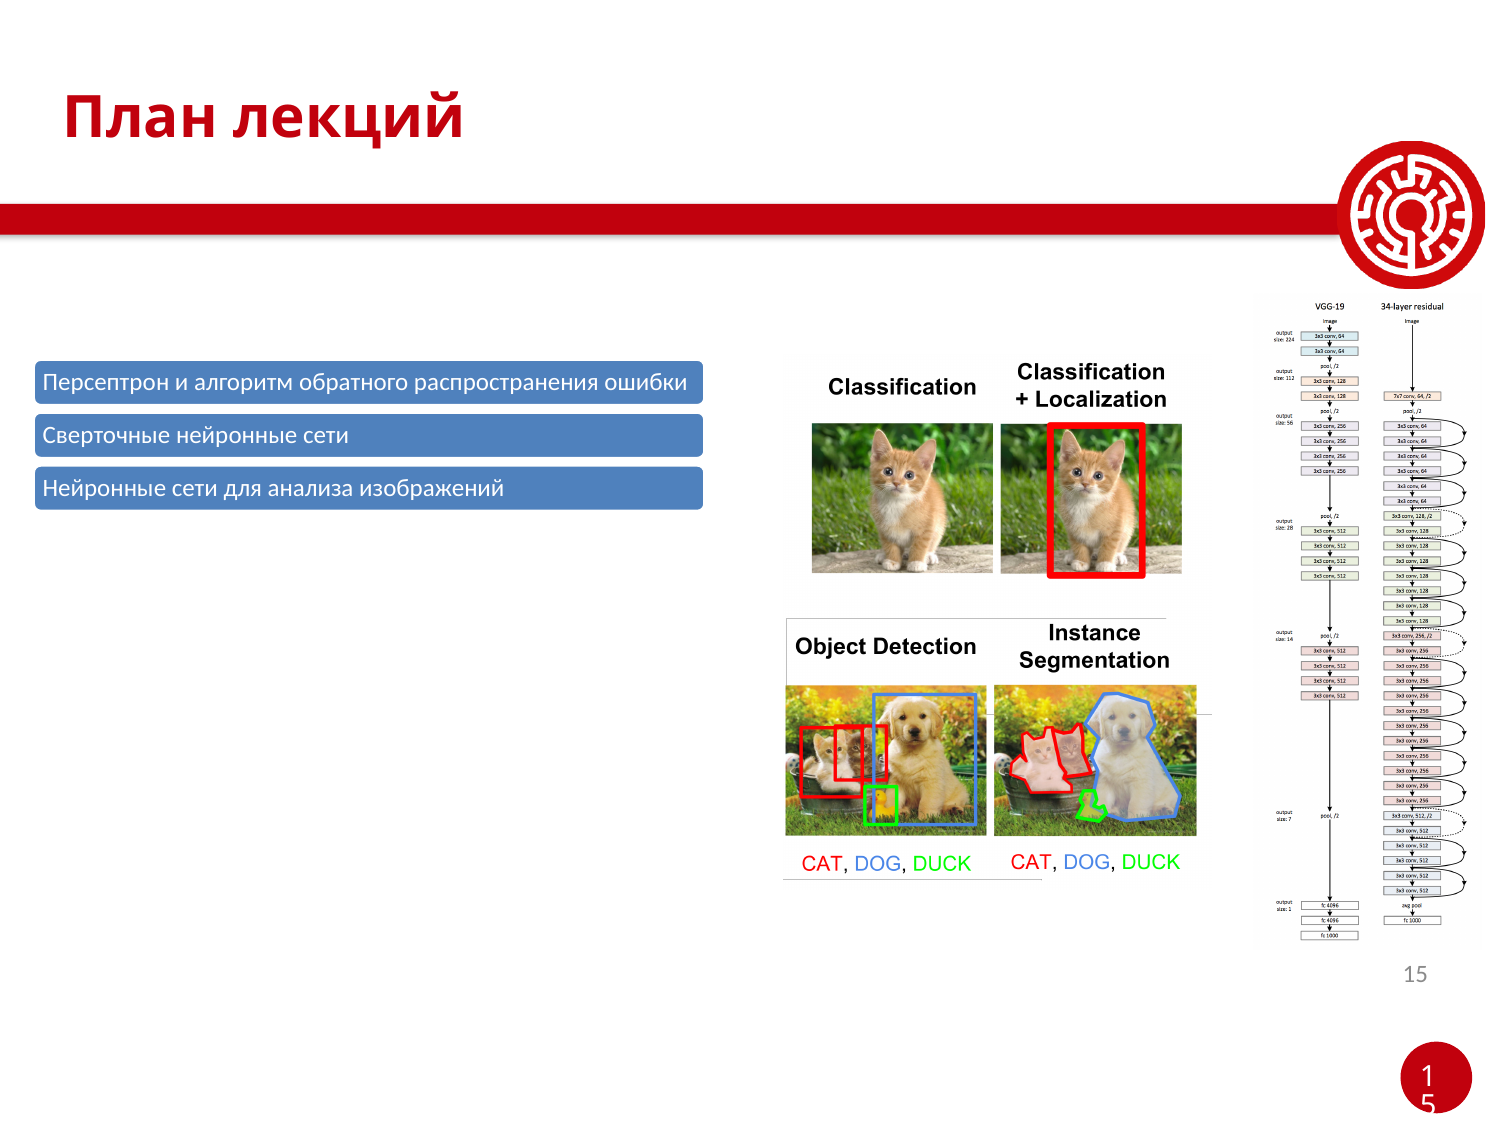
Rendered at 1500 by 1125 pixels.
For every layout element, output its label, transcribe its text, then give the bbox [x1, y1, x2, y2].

picture [783, 353, 1212, 890]
picture [1337, 141, 1485, 289]
text_box 16 [1093, 949, 1444, 995]
title План лекций [47, 42, 1281, 185]
text_box Нейронные сети для анализа изображений [30, 462, 708, 514]
picture [1253, 293, 1482, 950]
slide_number 15 [1404, 1047, 1468, 1108]
text_box Персептрон и алгоритм обратного распространения ошибки [30, 356, 708, 409]
text_box Сверточные нейронные сети [30, 409, 708, 462]
